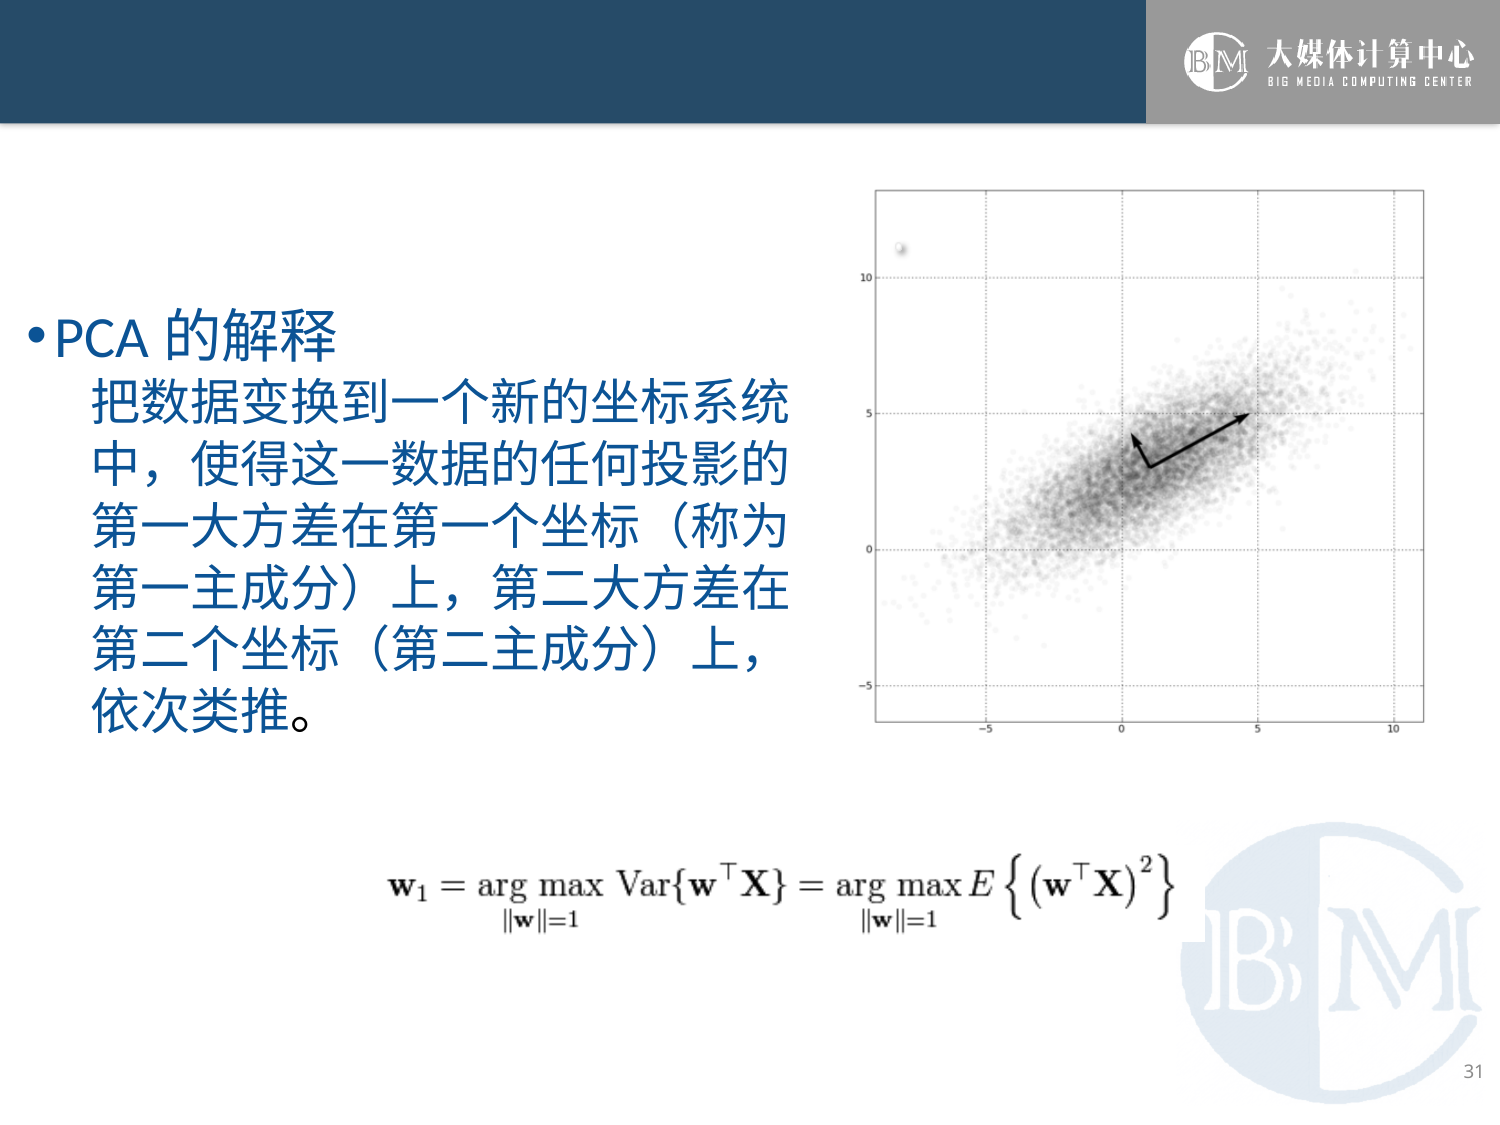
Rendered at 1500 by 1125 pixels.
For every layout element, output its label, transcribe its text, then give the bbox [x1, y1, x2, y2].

picture [348, 845, 1205, 942]
picture [1146, 0, 1500, 124]
slide_number 31 [1162, 1042, 1500, 1103]
picture [840, 177, 1432, 745]
list PCA的解释 把数据变换到一个新的坐标系统 中，使得这一数据的任何投影的 第一大方差在第一个坐标（称为 第一主成分）上，第二大方差在 第二个坐标（第二主成分）上， 依次类推。 [11, 299, 1306, 1014]
